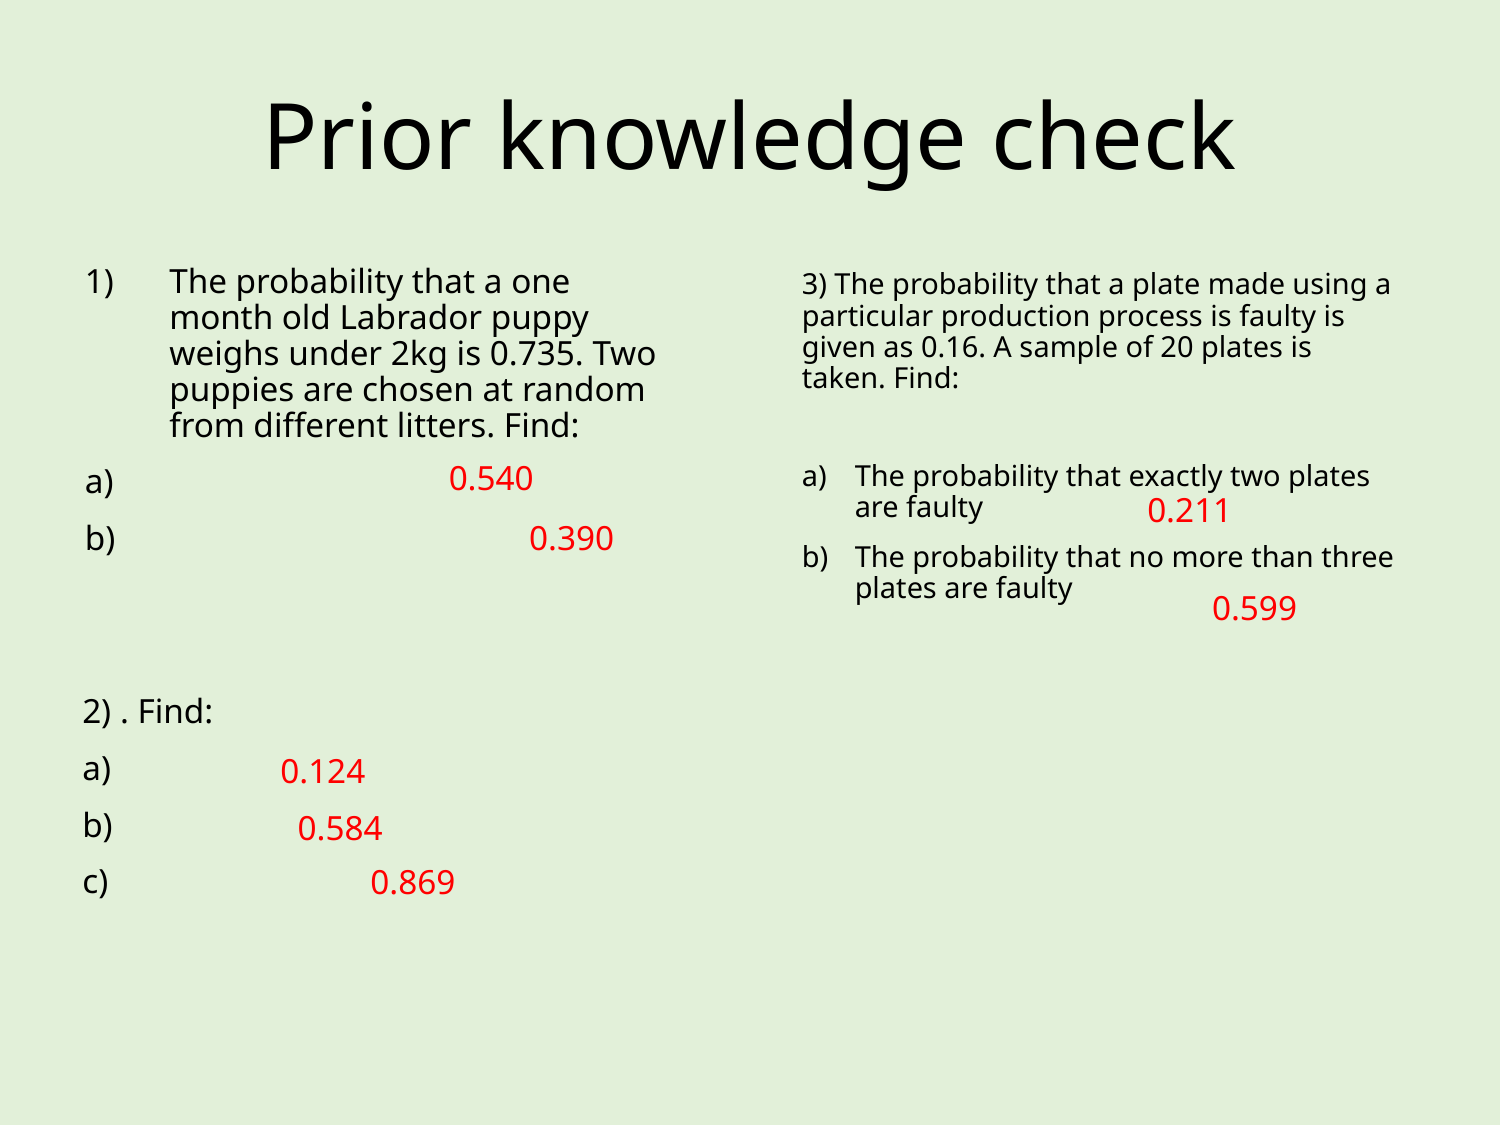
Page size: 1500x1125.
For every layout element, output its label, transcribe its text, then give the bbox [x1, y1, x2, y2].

text_box 0.211 [1132, 482, 1248, 537]
title Prior knowledge check [103, 30, 1397, 249]
text_box 0.599 [1197, 579, 1313, 635]
text_box 0.390 [514, 509, 630, 565]
text_box 0.540 [434, 449, 549, 505]
text_box 0.869 [355, 853, 471, 909]
text_box 0.124 [265, 742, 381, 798]
text_box 3) The probability that a plate made using a particular production process is faulty is given as 0.16. A sample of 20 plates is taken. Find: The probability that exactly two plates are faulty The probability that no more than three plates are faulty [786, 262, 1415, 612]
text_box 0.584 [282, 799, 398, 855]
